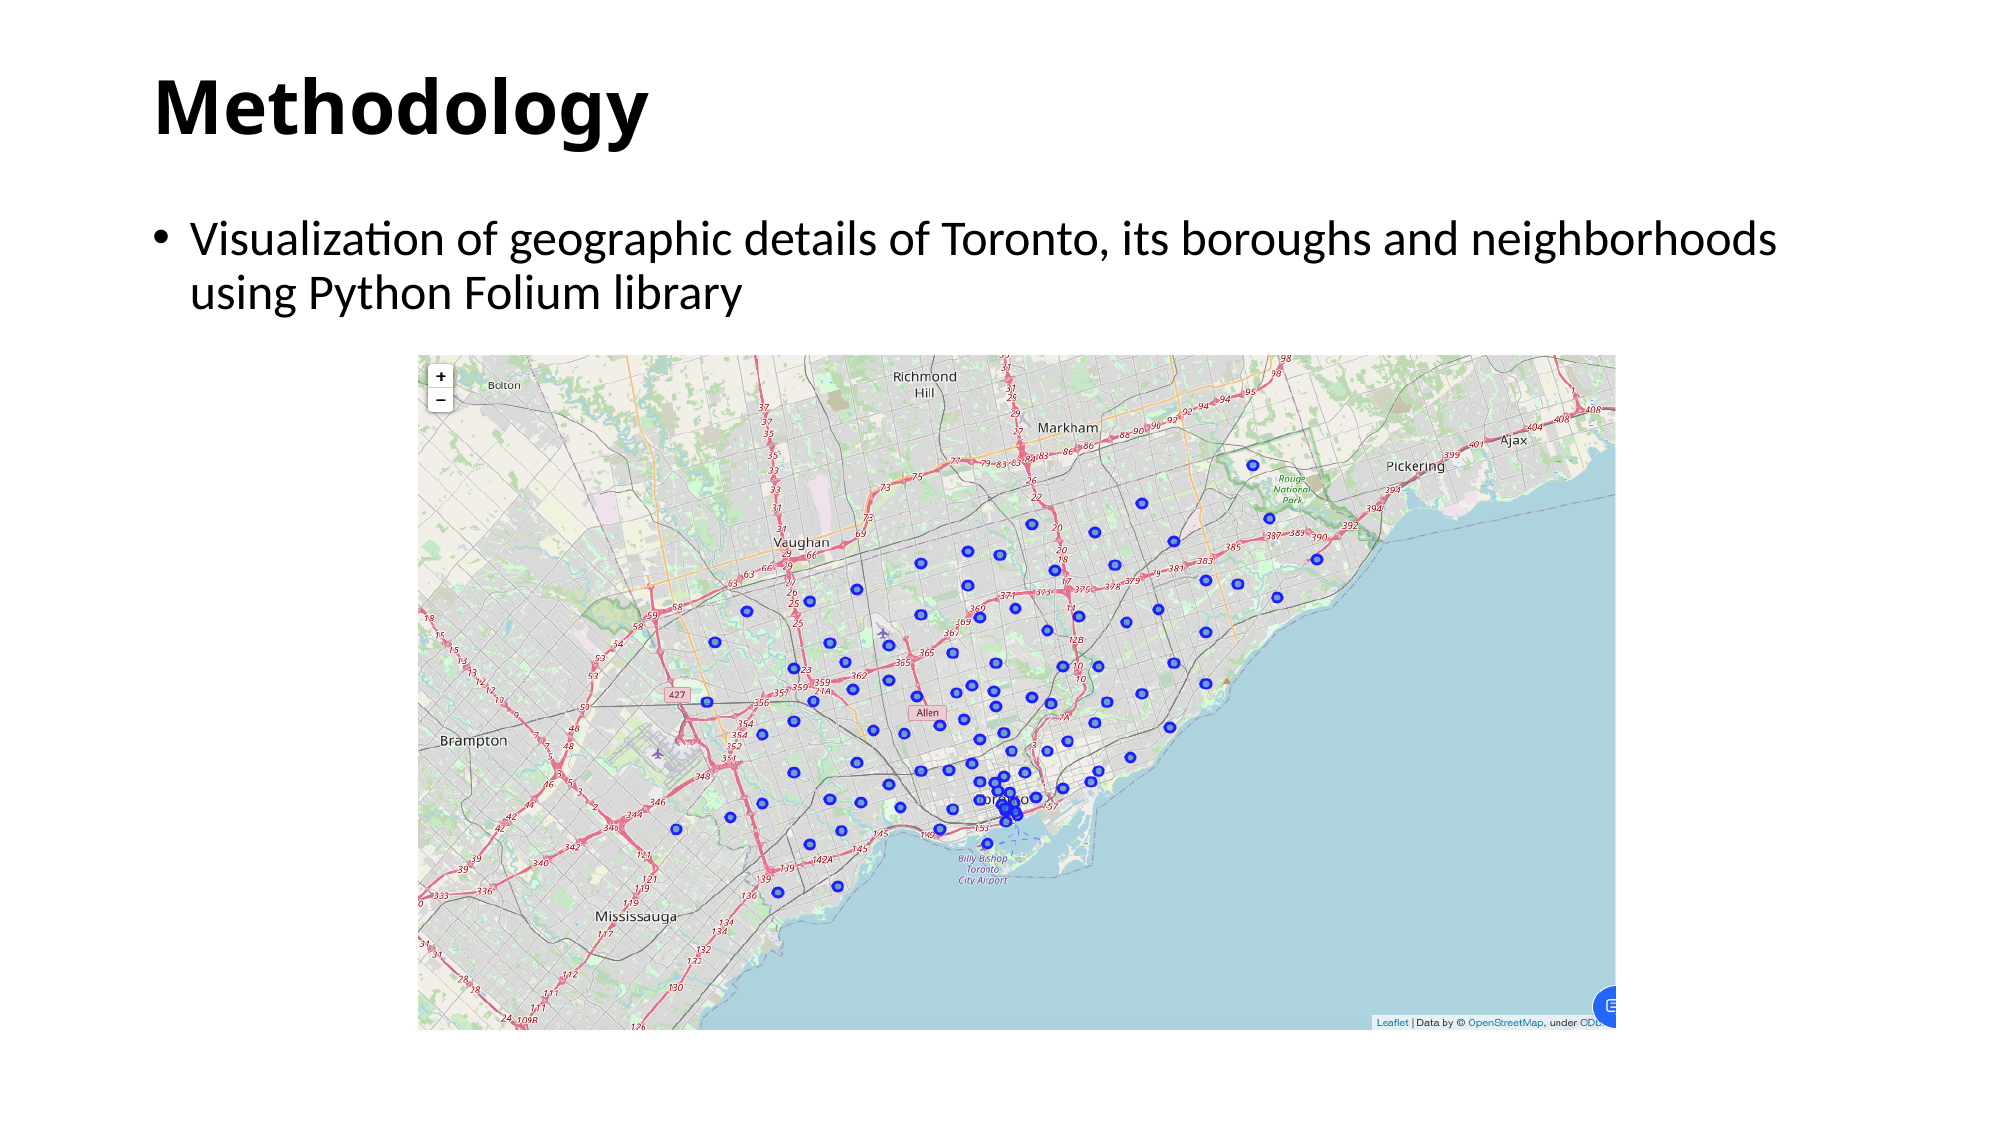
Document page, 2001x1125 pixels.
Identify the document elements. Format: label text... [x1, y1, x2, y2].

list Visualization of geographic details of Toronto, its boroughs and neighborhoods using Python Folium library [137, 204, 1863, 1014]
picture [415, 354, 1616, 1032]
title Methodology [137, 59, 1863, 162]
